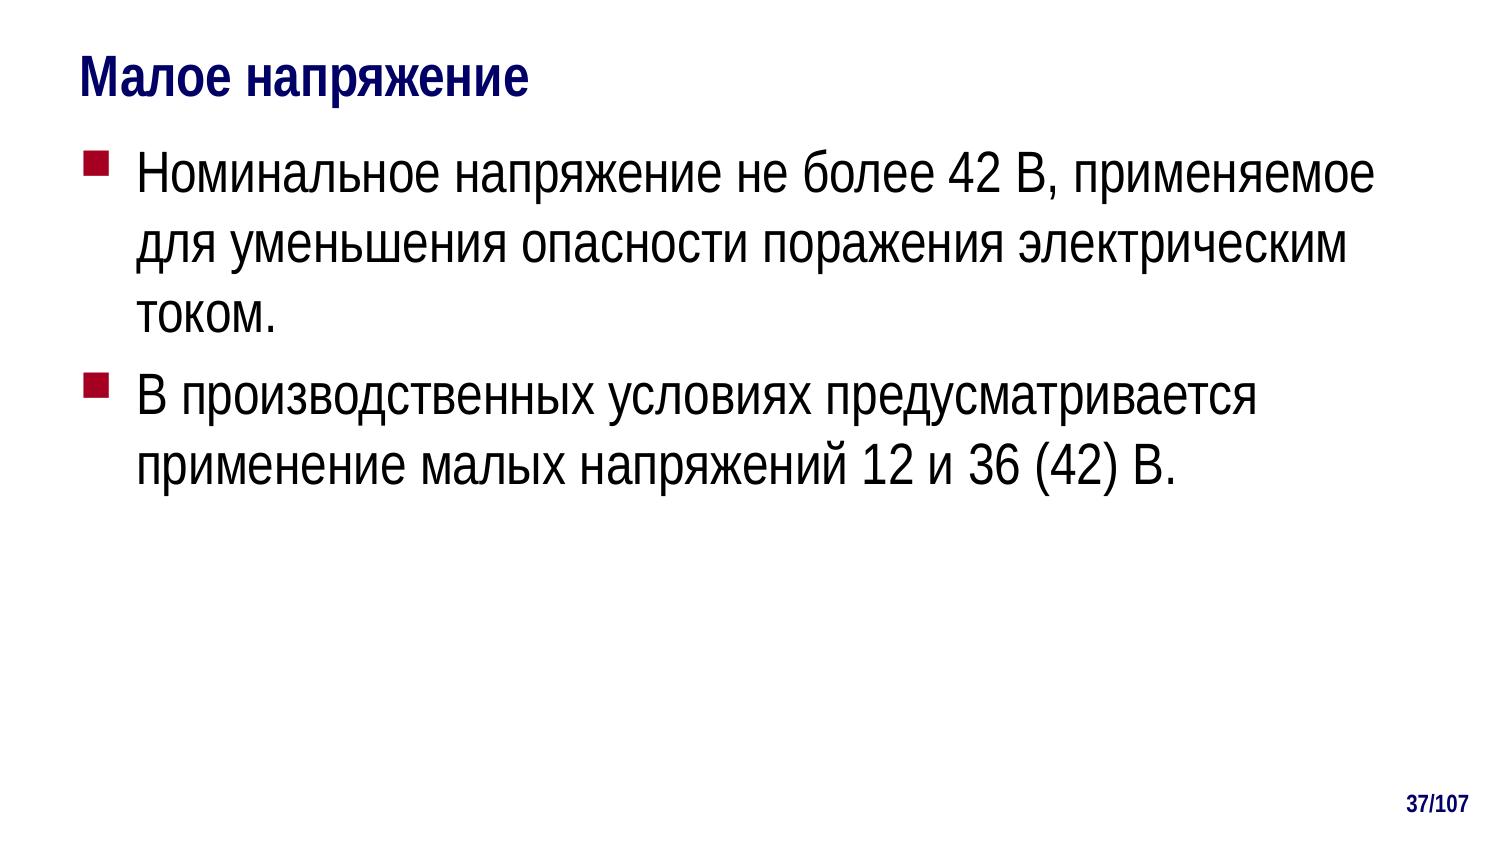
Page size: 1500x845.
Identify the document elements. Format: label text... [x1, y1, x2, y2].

list Номинальное напряжение не более 42 В, применяемое для уменьшения опасности поражения электрическим током. В производственных условиях предусматривается применение малых напряжений 12 и 36 (42) В. [64, 126, 1483, 789]
title Малое напряжение [64, 32, 1483, 115]
